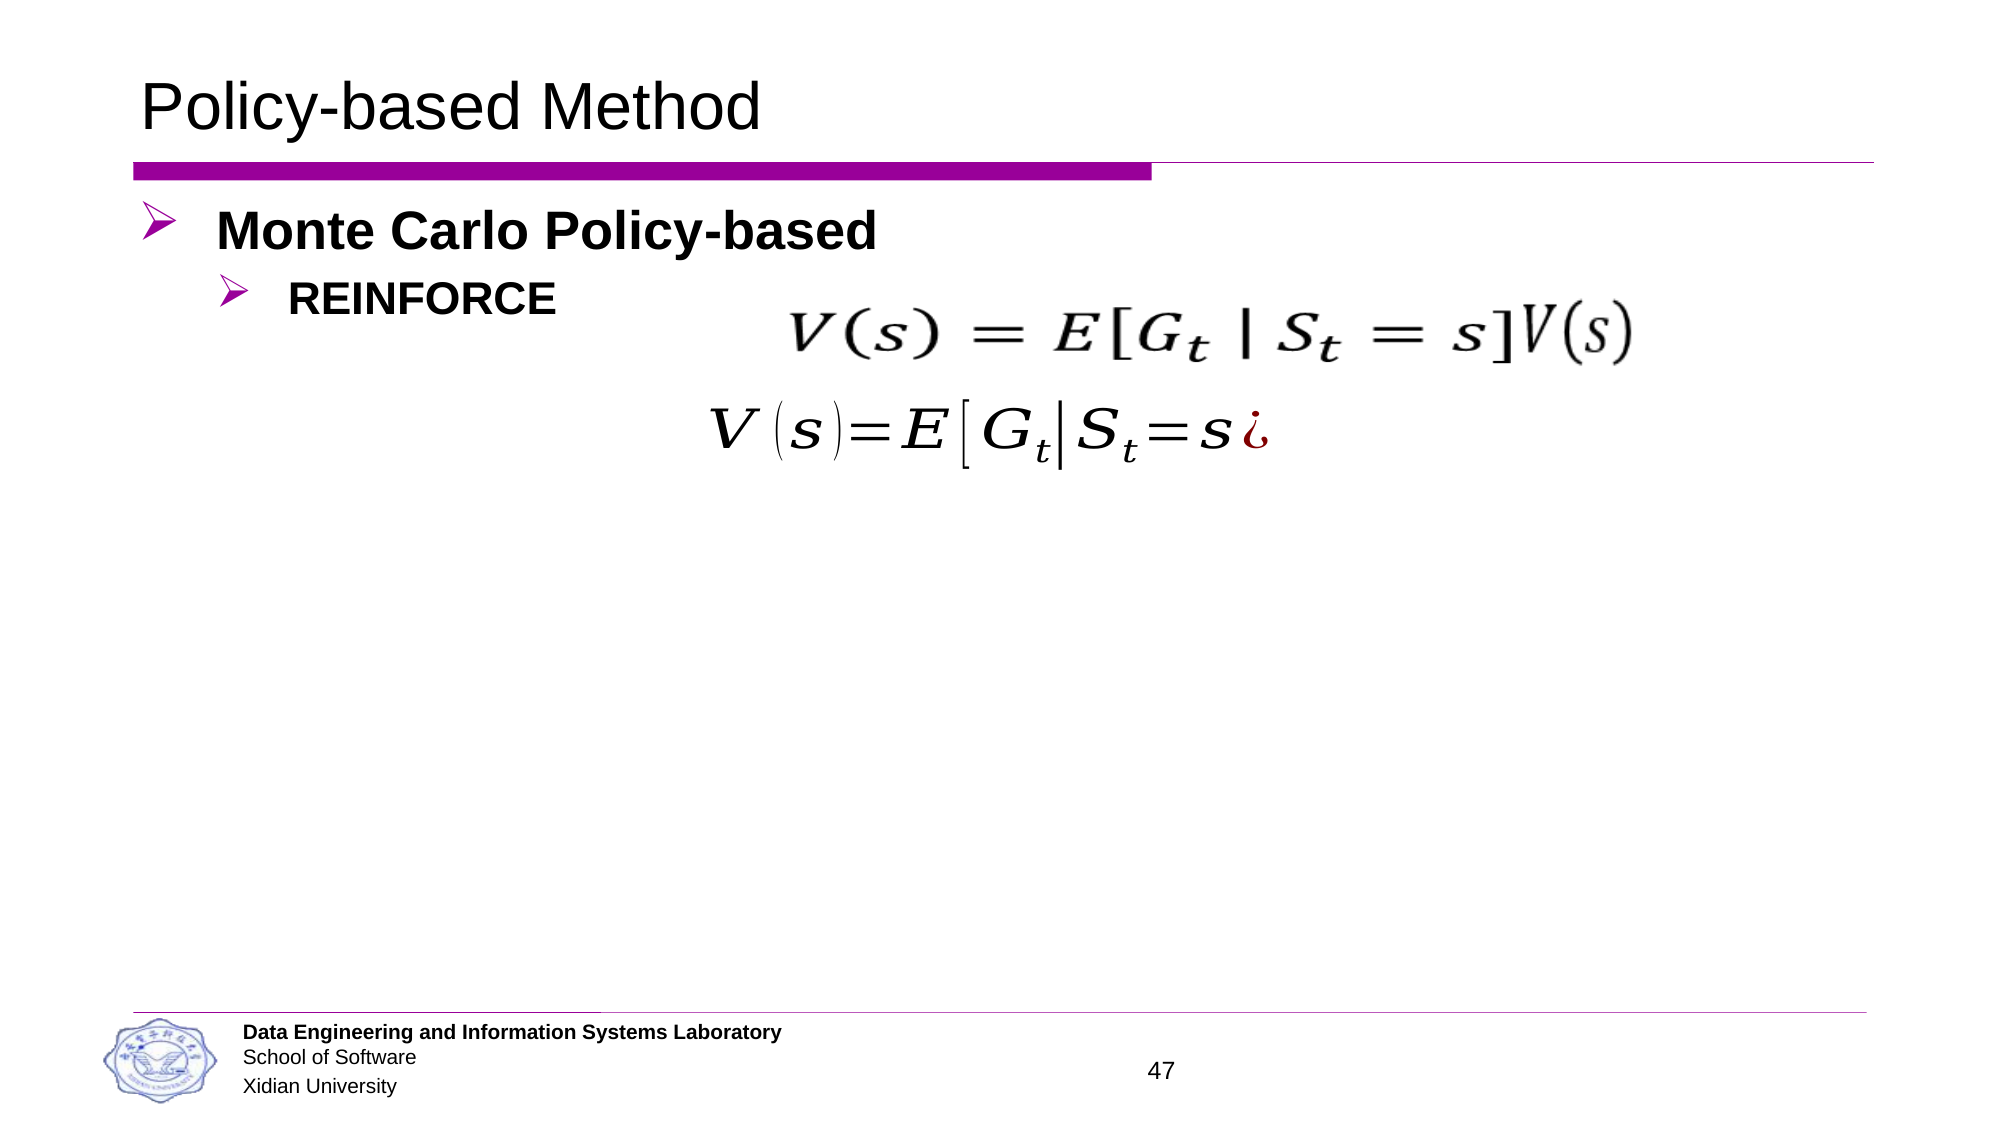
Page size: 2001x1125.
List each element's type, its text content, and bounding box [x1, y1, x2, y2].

slide_number 47 [953, 1046, 1371, 1085]
title Policy-based Method [125, 24, 1876, 150]
picture [102, 1017, 219, 1106]
list Monte Carlo Policy-based REINFORCE [123, 187, 1874, 988]
picture [704, 280, 1644, 389]
